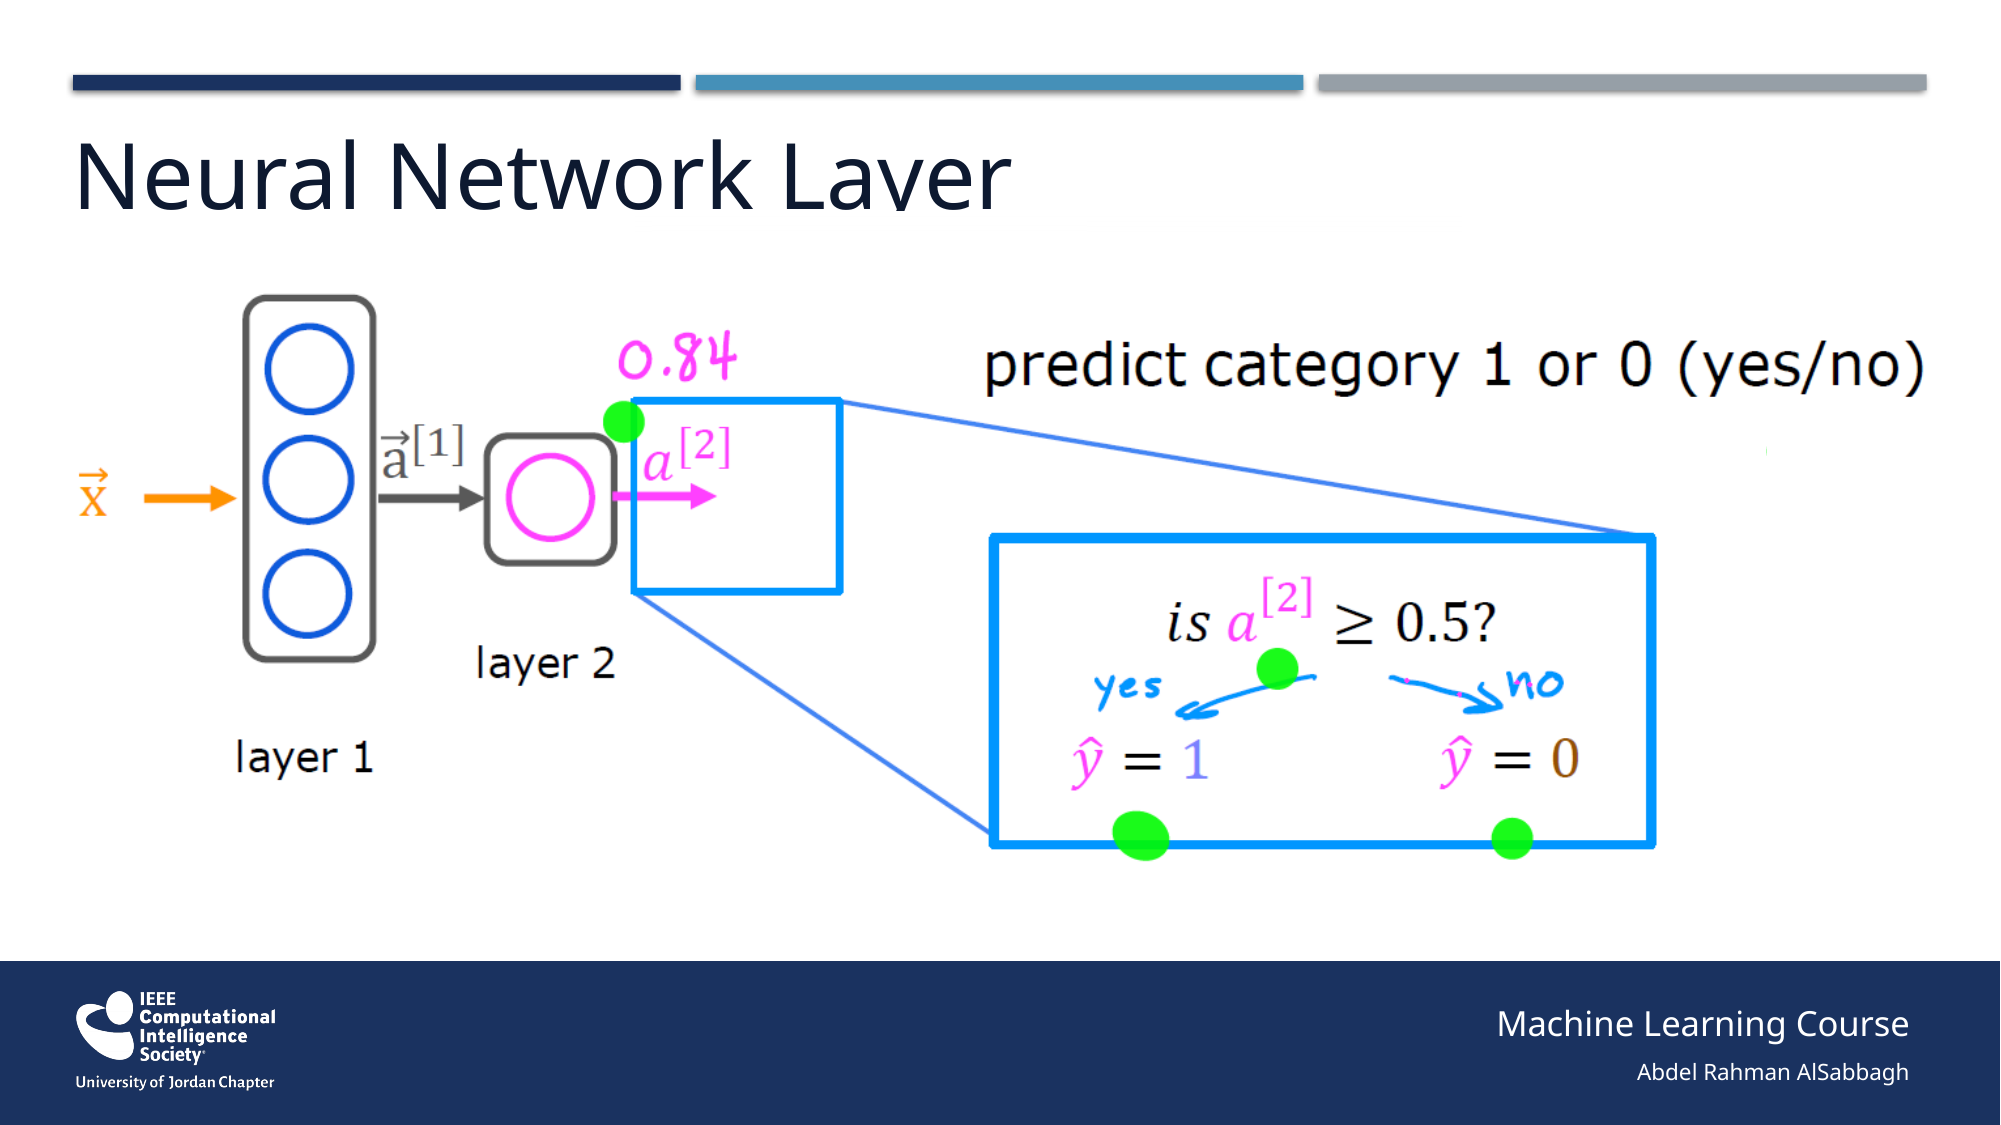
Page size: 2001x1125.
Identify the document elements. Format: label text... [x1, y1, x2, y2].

picture [57, 210, 1970, 891]
list Machine Learning Course Abdel Rahman AlSabbagh [278, 993, 1925, 1093]
text_box [0, 961, 2000, 1125]
picture [74, 991, 276, 1092]
text_box Neural Network Layer [57, 110, 1862, 225]
